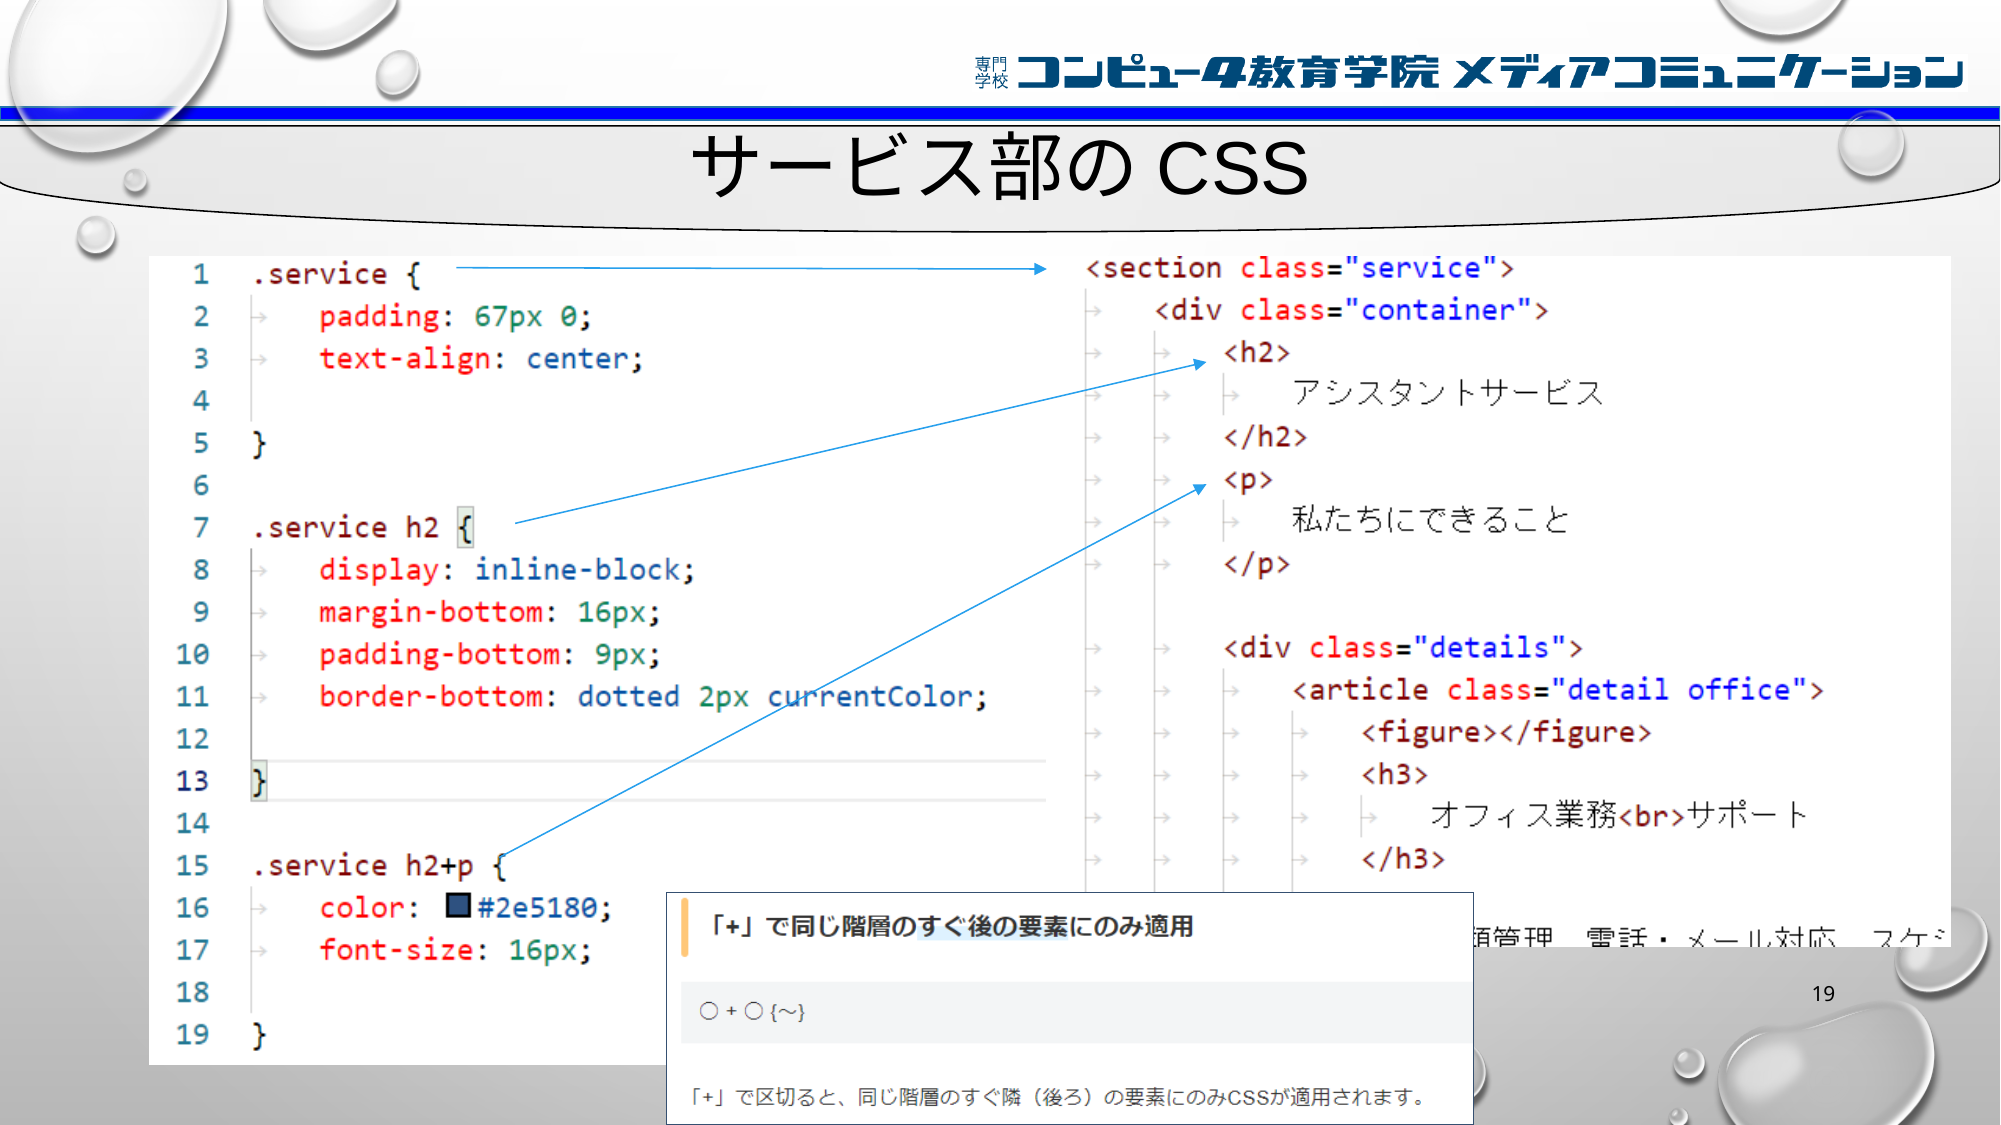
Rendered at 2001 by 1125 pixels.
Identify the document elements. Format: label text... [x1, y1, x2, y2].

picture [0, 0, 2000, 125]
title サービス部のCSS [149, 101, 1851, 239]
slide_number 19 [1724, 965, 1851, 1025]
picture [0, 183, 2000, 1125]
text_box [498, 483, 1207, 858]
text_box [514, 361, 1207, 483]
